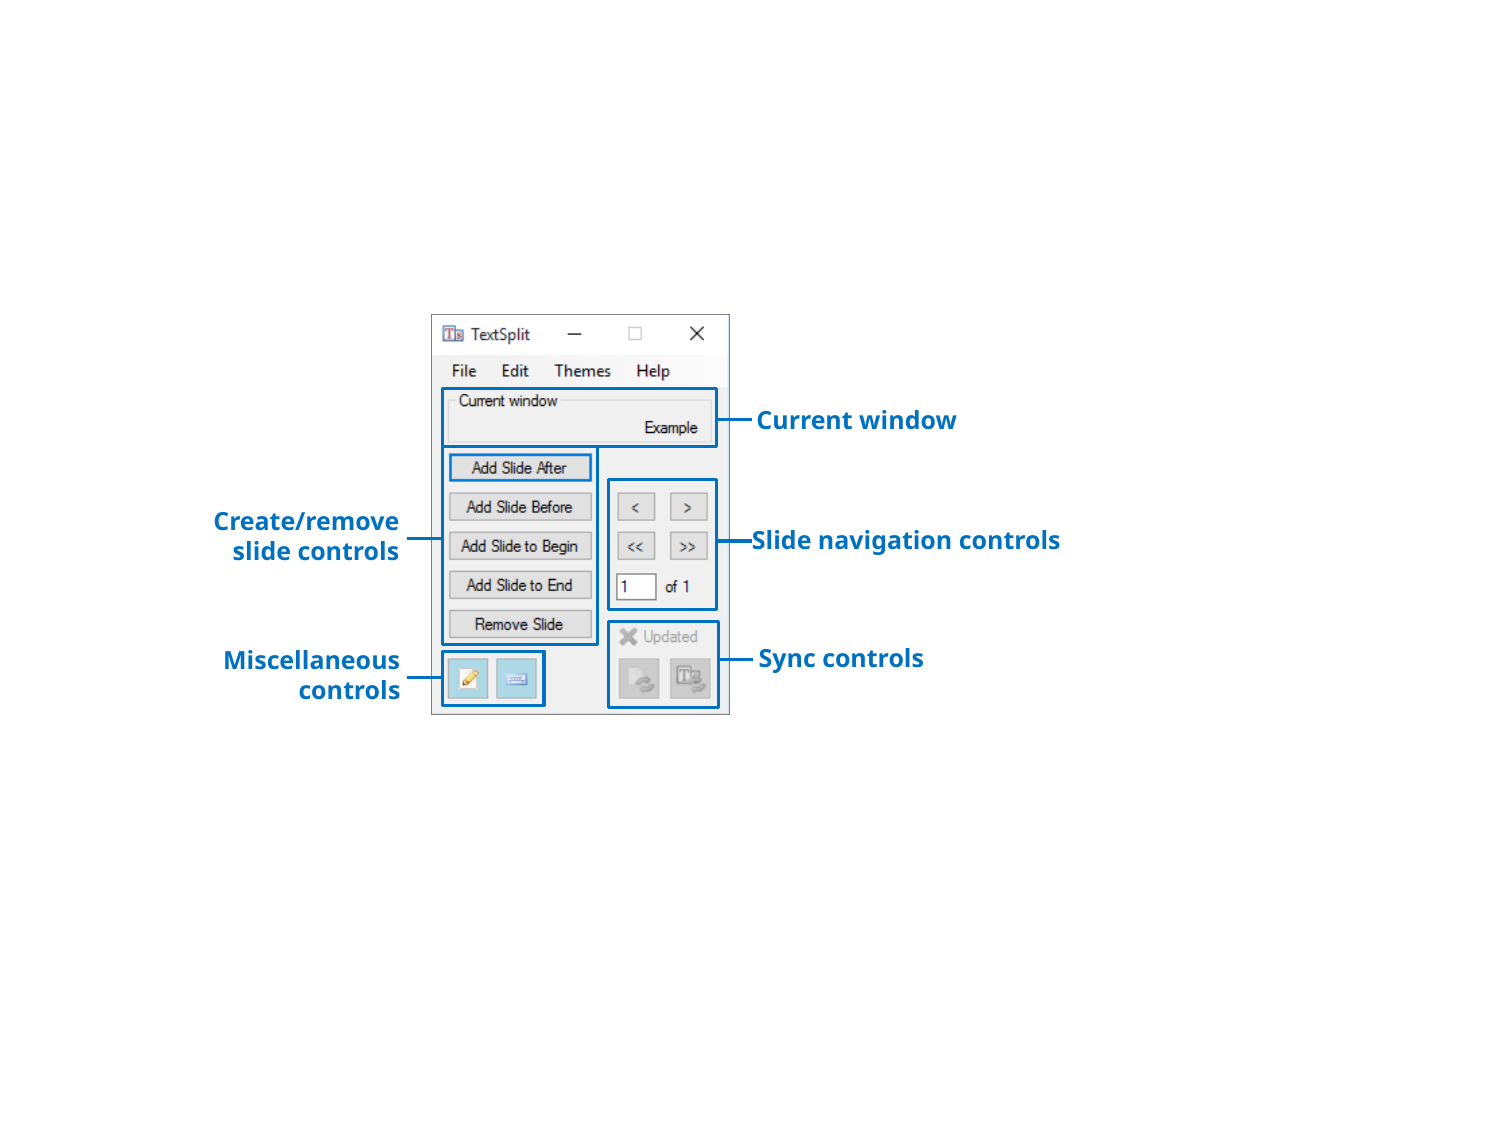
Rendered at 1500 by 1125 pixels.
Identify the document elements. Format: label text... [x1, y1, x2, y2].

text_box Miscellaneous controls [208, 636, 416, 712]
picture [430, 314, 729, 715]
text_box Create/remove slide controls [198, 498, 415, 574]
text_box Slide navigation controls [737, 517, 1077, 562]
text_box Sync controls [743, 635, 940, 680]
text_box Current window [741, 397, 973, 442]
